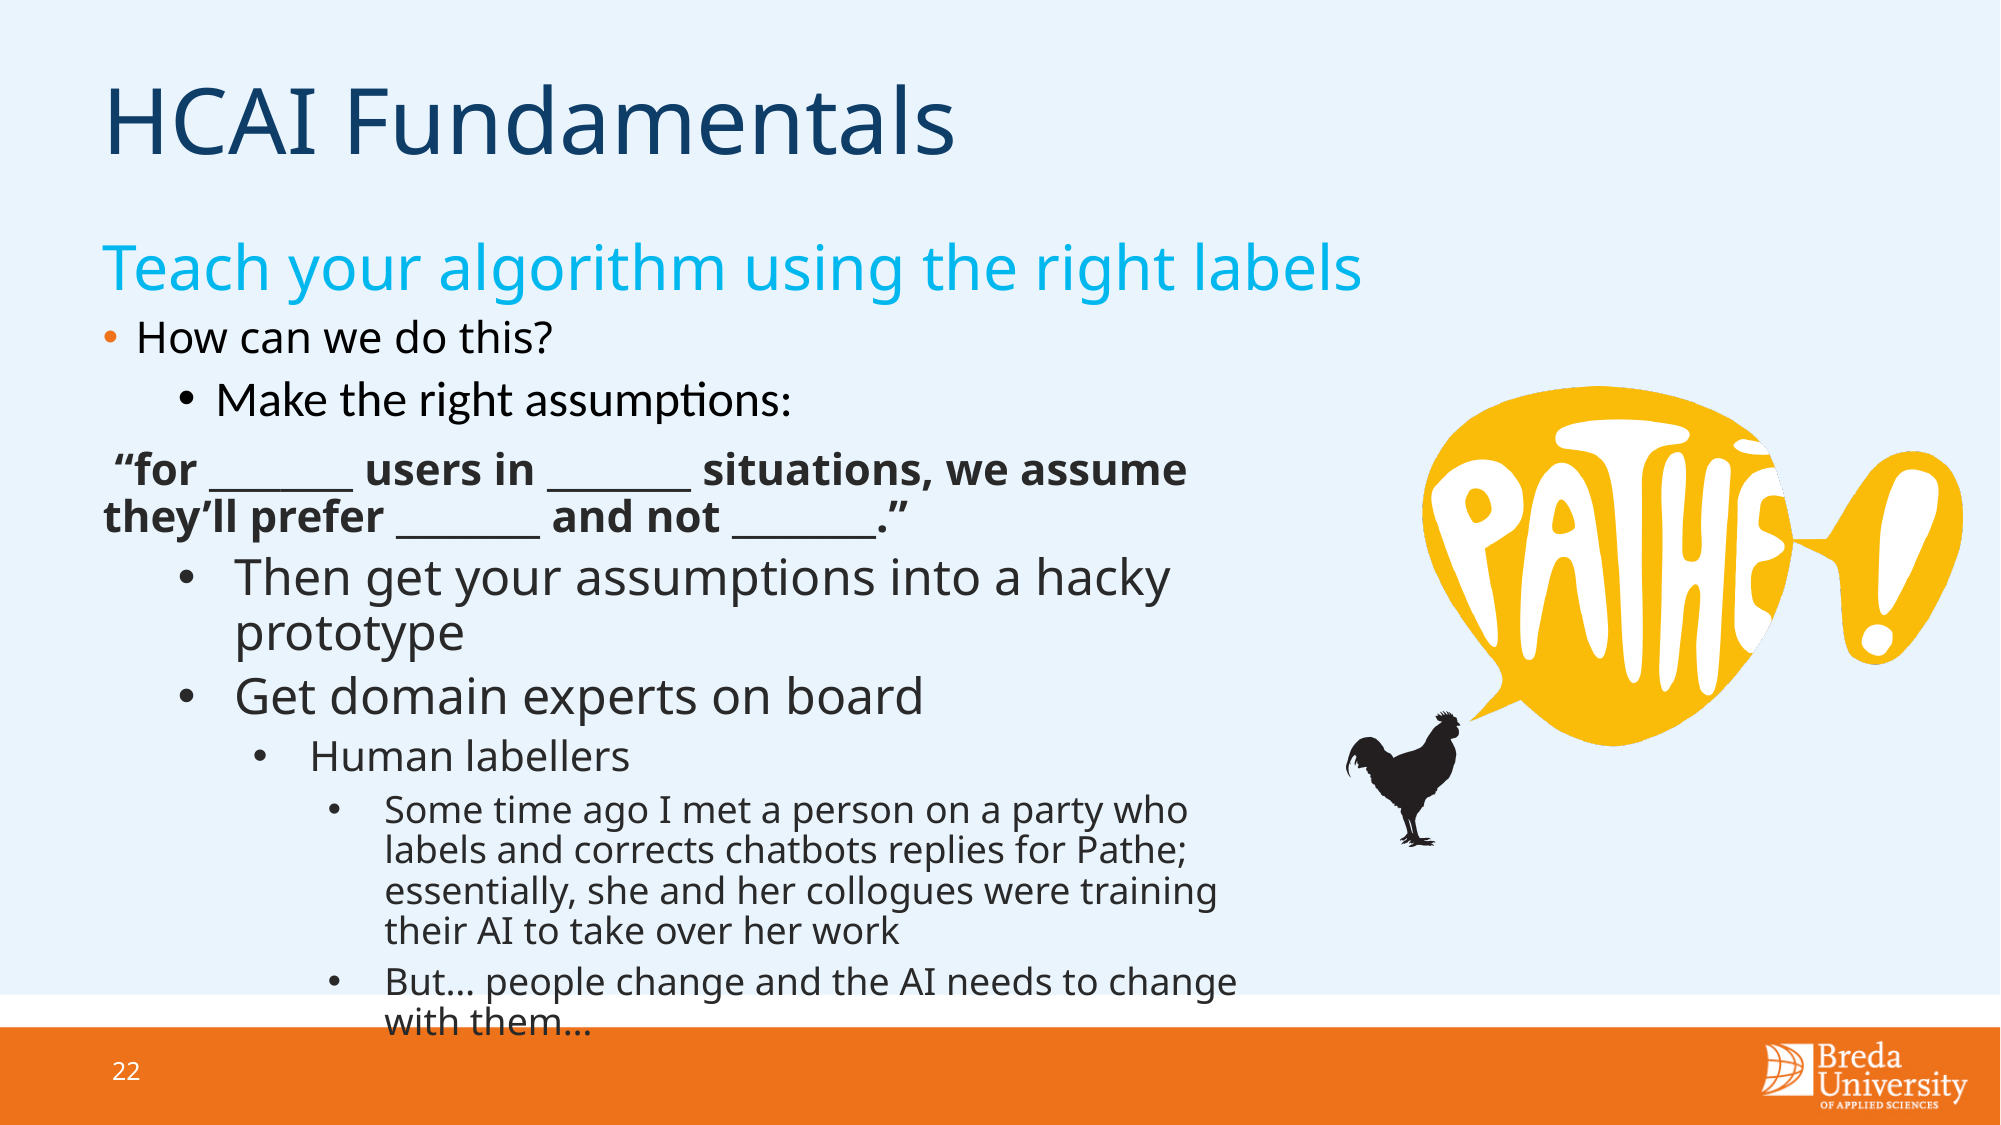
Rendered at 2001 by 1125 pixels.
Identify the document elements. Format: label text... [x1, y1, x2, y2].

title HCAI Fundamentals [88, 67, 1917, 210]
slide_number 22 [97, 1076, 198, 1103]
list How can we do this? Make the right assumptions: “for ________ users in ________ situations, we assume they’ll prefer ________ and not ________.” Then get your assumptions into a hacky prototype Get domain experts on board Human labellers Some time ago I met a person on a party who labels and corrects chatbots replies for Pathe; essentially, she and her collogues were training their AI to take over her work But… people change and the AI needs to change with them… [88, 308, 1294, 1076]
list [1346, 386, 1963, 847]
list Teach your algorithm using the right labels [88, 229, 1917, 307]
picture [0, 0, 2001, 1125]
